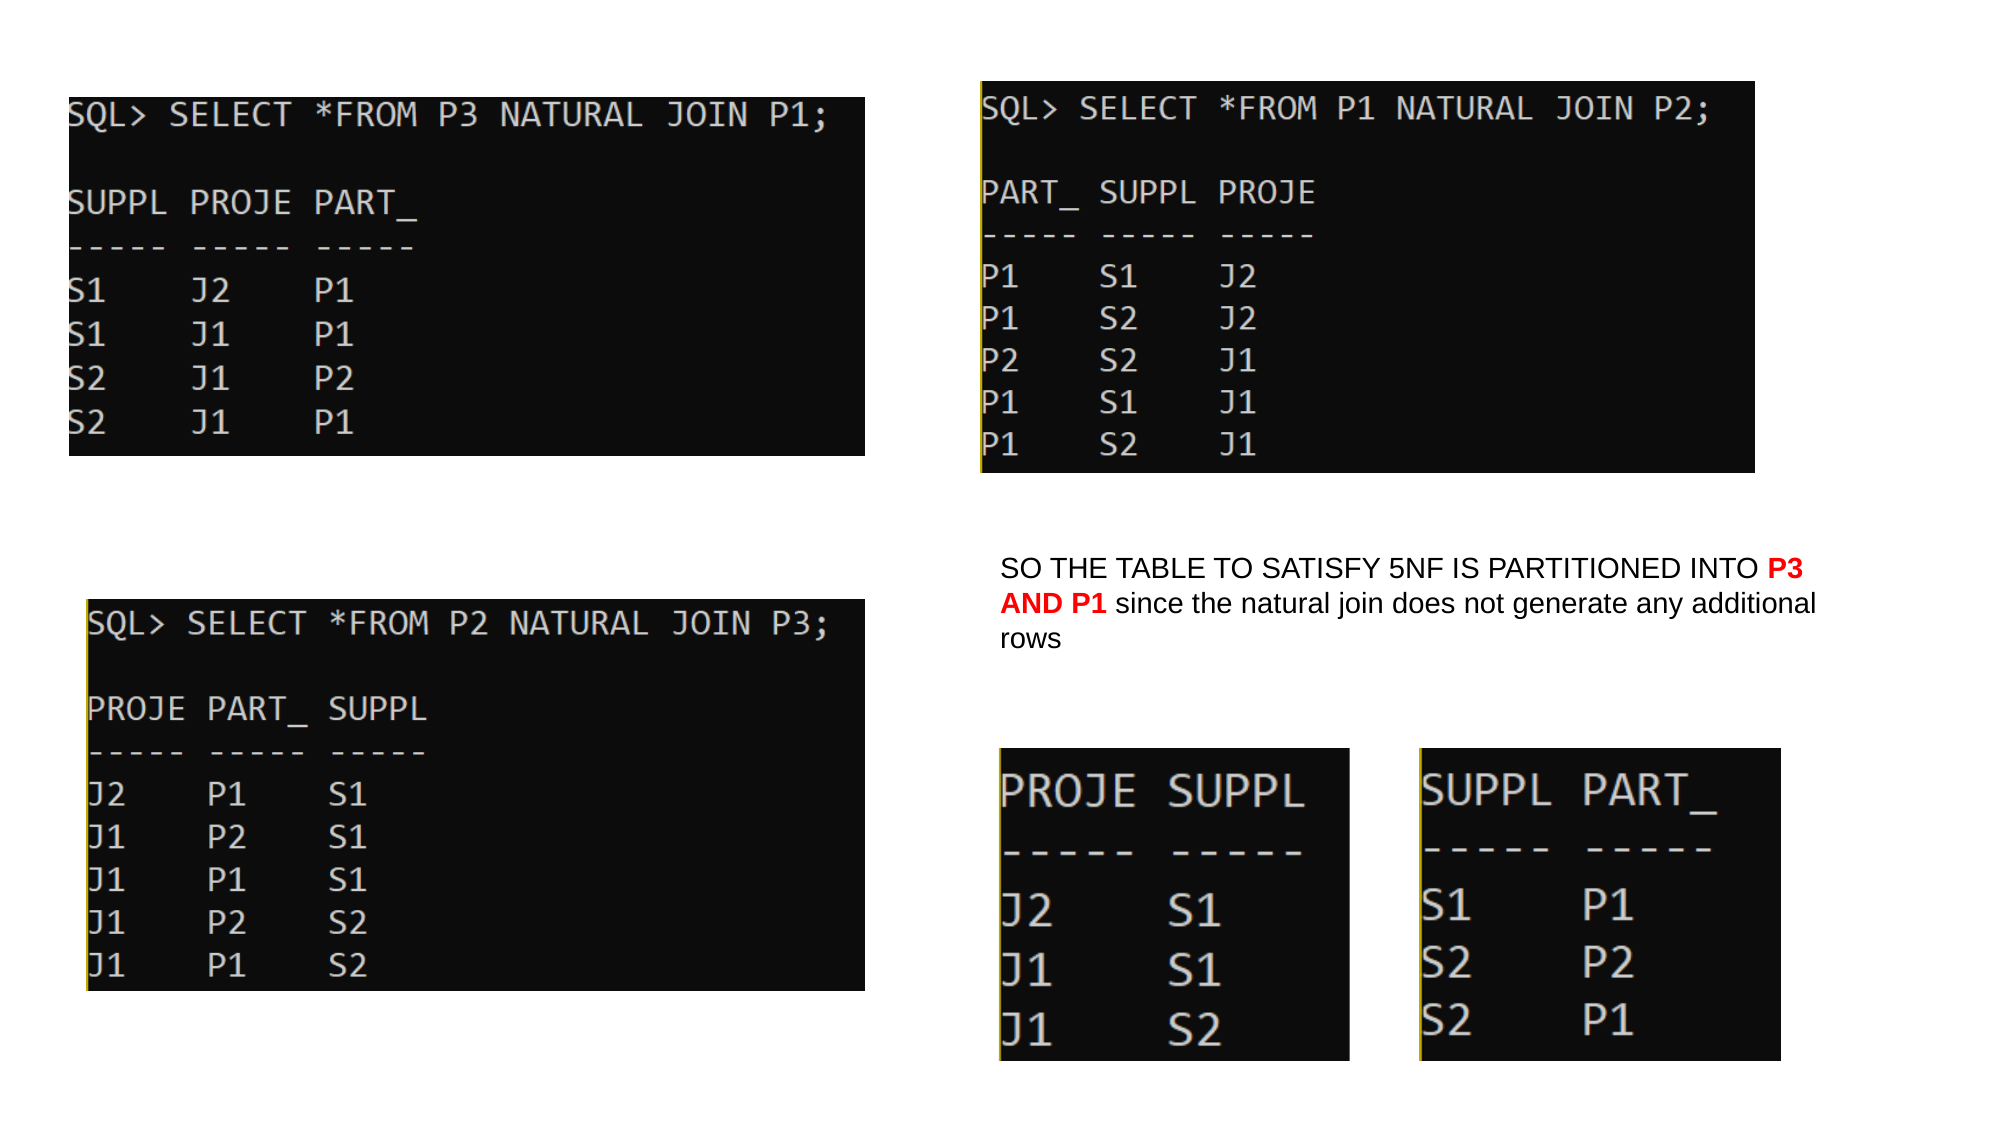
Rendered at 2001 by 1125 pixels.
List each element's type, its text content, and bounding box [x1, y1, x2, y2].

picture [1418, 748, 1781, 1061]
picture [998, 748, 1350, 1061]
text_box SO THE TABLE TO SATISFY 5NF IS PARTITIONED INTO P3 AND P1 since the natural join does not generate any additional rows [980, 539, 1859, 665]
picture [979, 80, 1755, 473]
picture [86, 599, 866, 992]
picture [68, 97, 866, 456]
